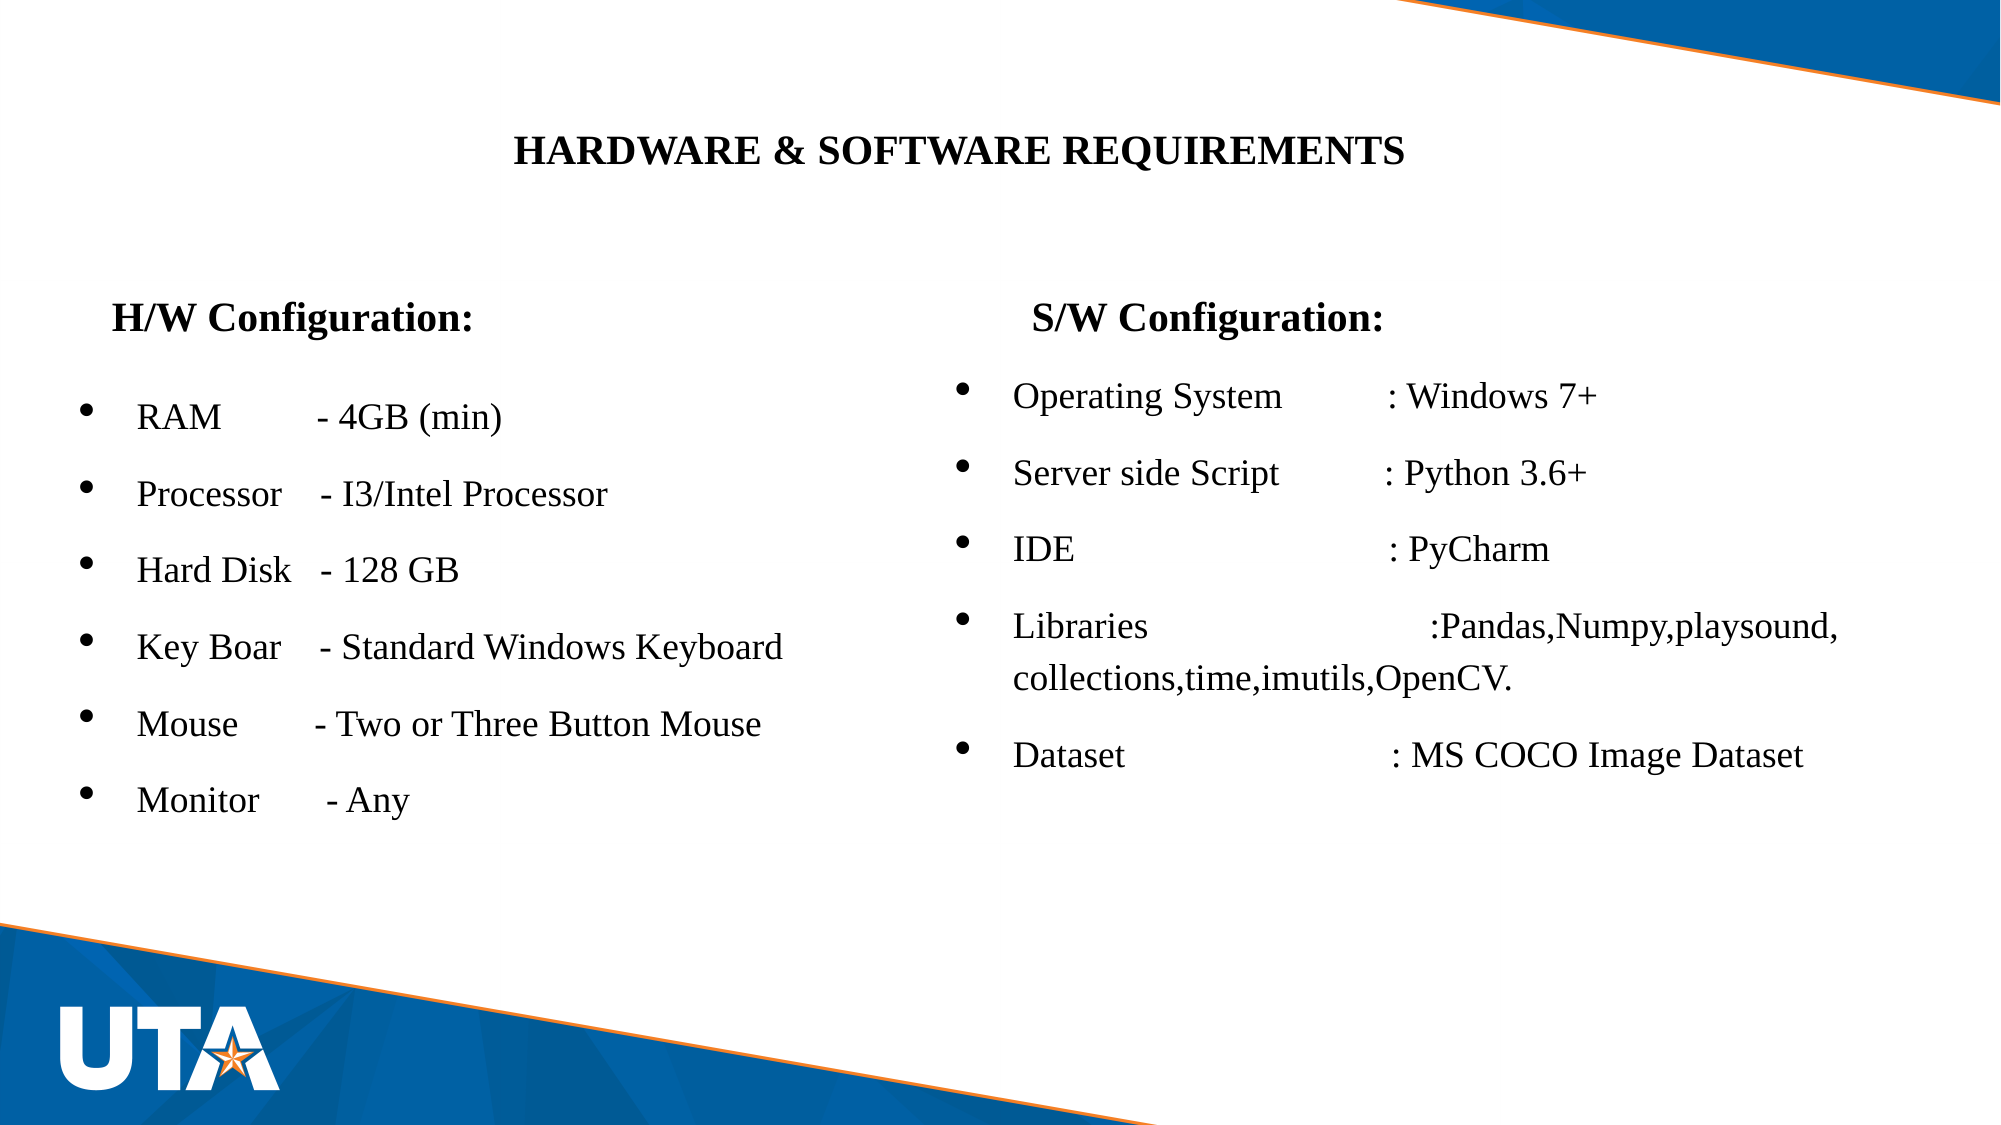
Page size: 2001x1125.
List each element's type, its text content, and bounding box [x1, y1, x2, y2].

list H/W Configuration: RAM - 4GB (min) Processor - I3/Intel Processor Hard Disk - 128 GB Key Boar - Standard Windows Keyboard Mouse - Two or Three Button Mouse Monitor - Any [65, 274, 916, 1007]
title HARDWARE & SOFTWARE REQUIREMENTS [490, 81, 1430, 215]
list S/W Configuration: Operating System : Windows 7+ Server side Script : Python 3.6+ IDE : PyCharm Libraries :Pandas,Numpy,playsound, collections,time,imutils,OpenCV. Dataset : MS COCO Image Dataset [941, 274, 1957, 978]
picture [0, 0, 2001, 1125]
